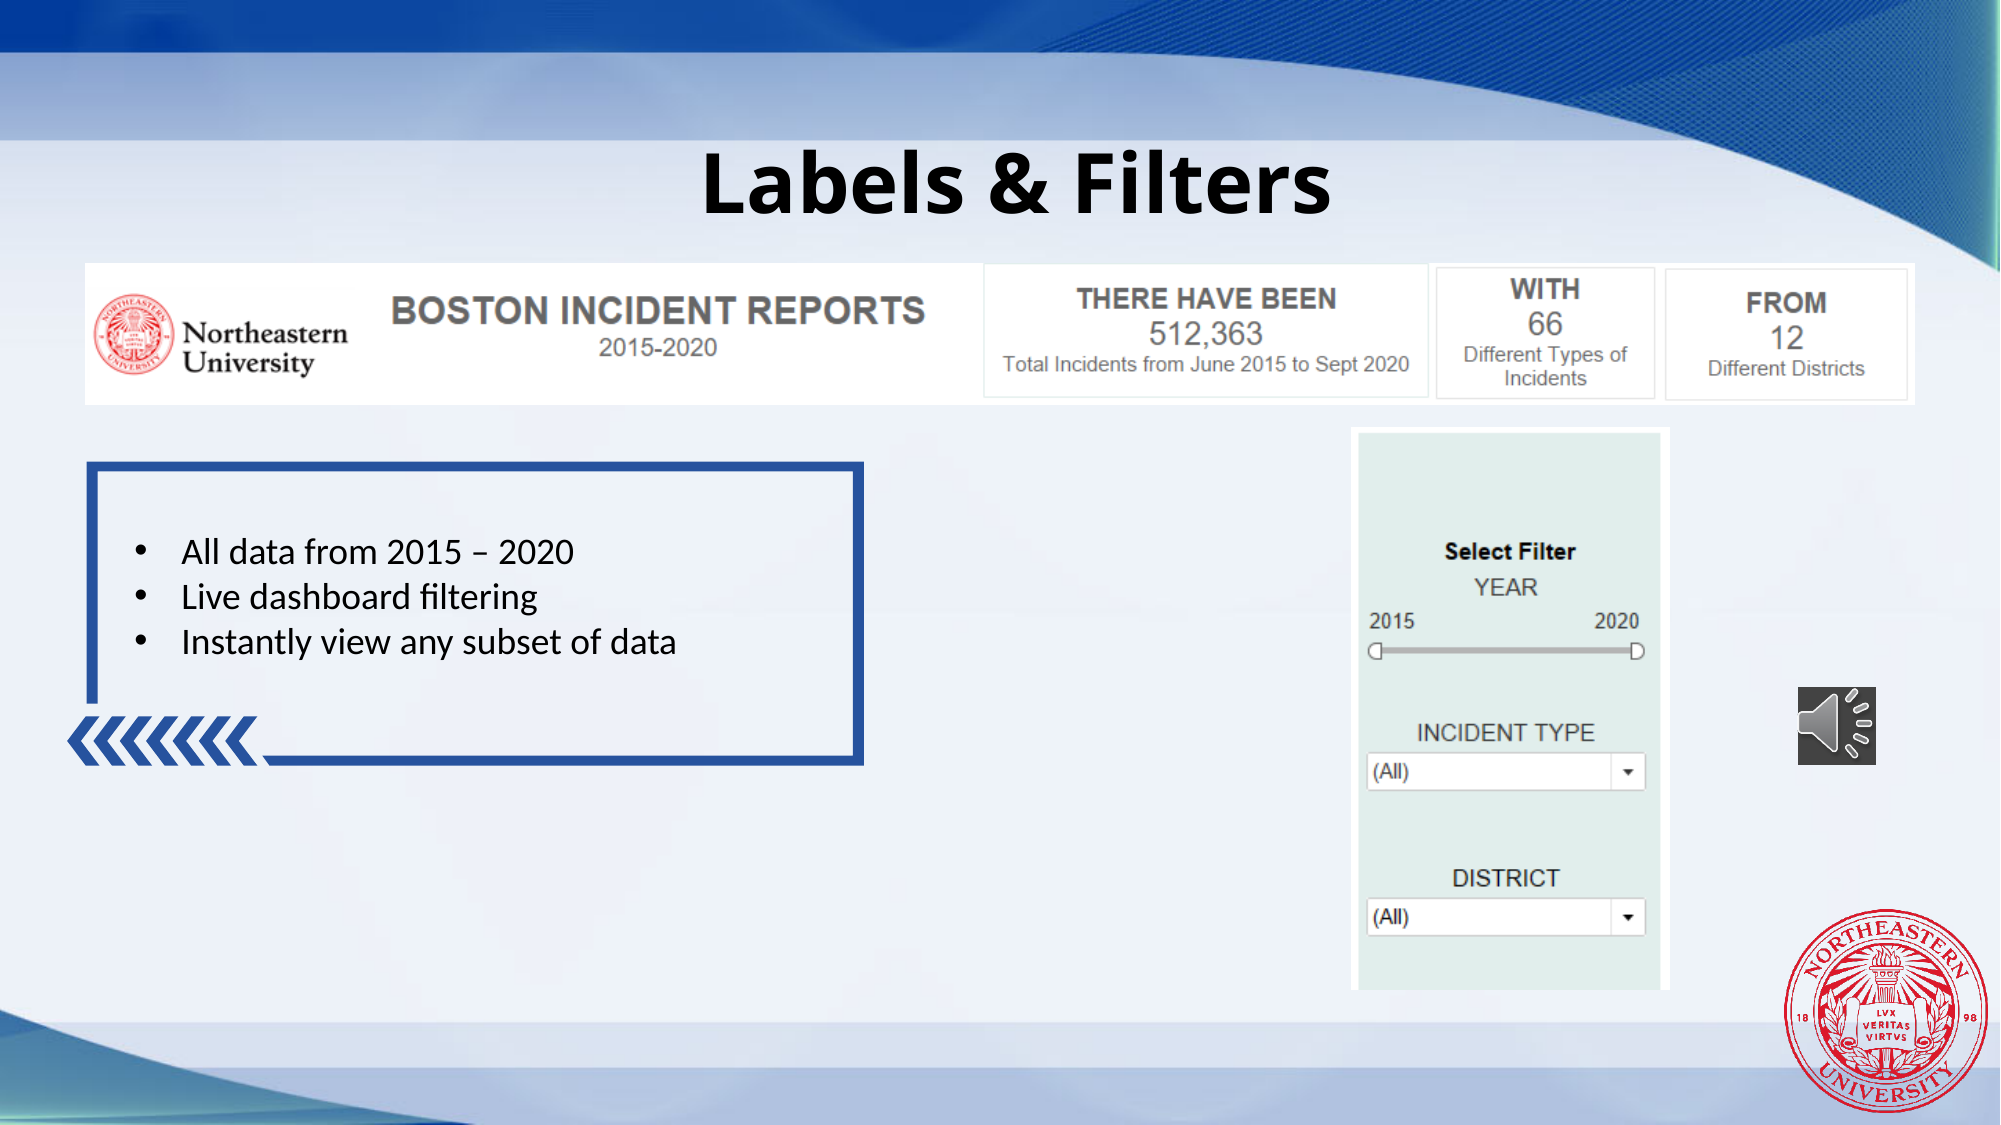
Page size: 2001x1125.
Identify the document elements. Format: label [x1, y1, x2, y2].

picture [85, 263, 1915, 405]
text_box [67, 461, 863, 767]
list [0, 0, 2000, 1125]
picture [1784, 909, 1988, 1113]
picture [1351, 427, 1670, 990]
picture [1796, 685, 1877, 766]
